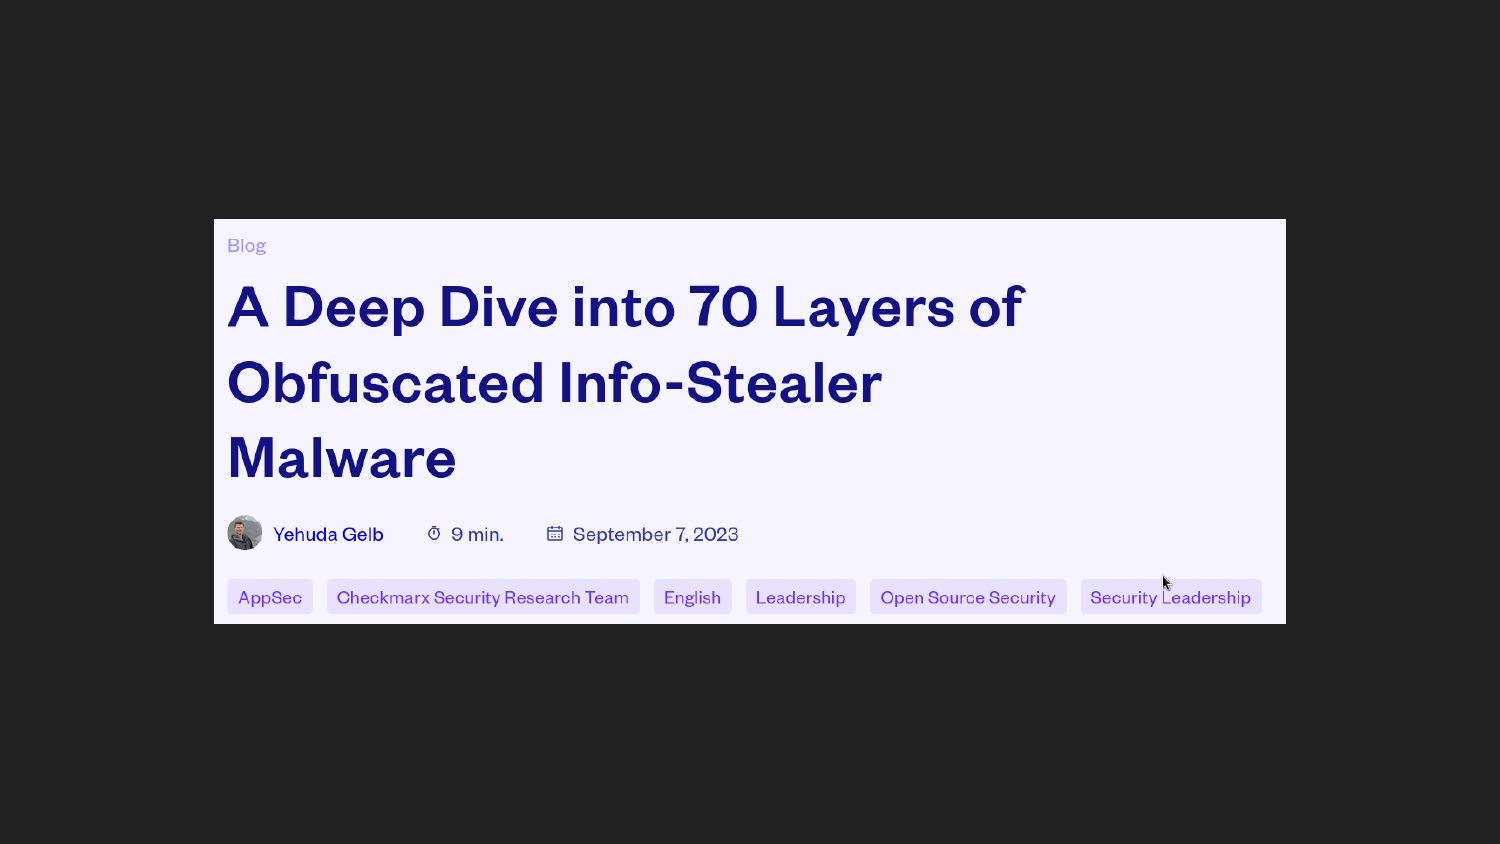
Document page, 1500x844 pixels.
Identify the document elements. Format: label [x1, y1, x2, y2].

picture [214, 219, 1286, 625]
